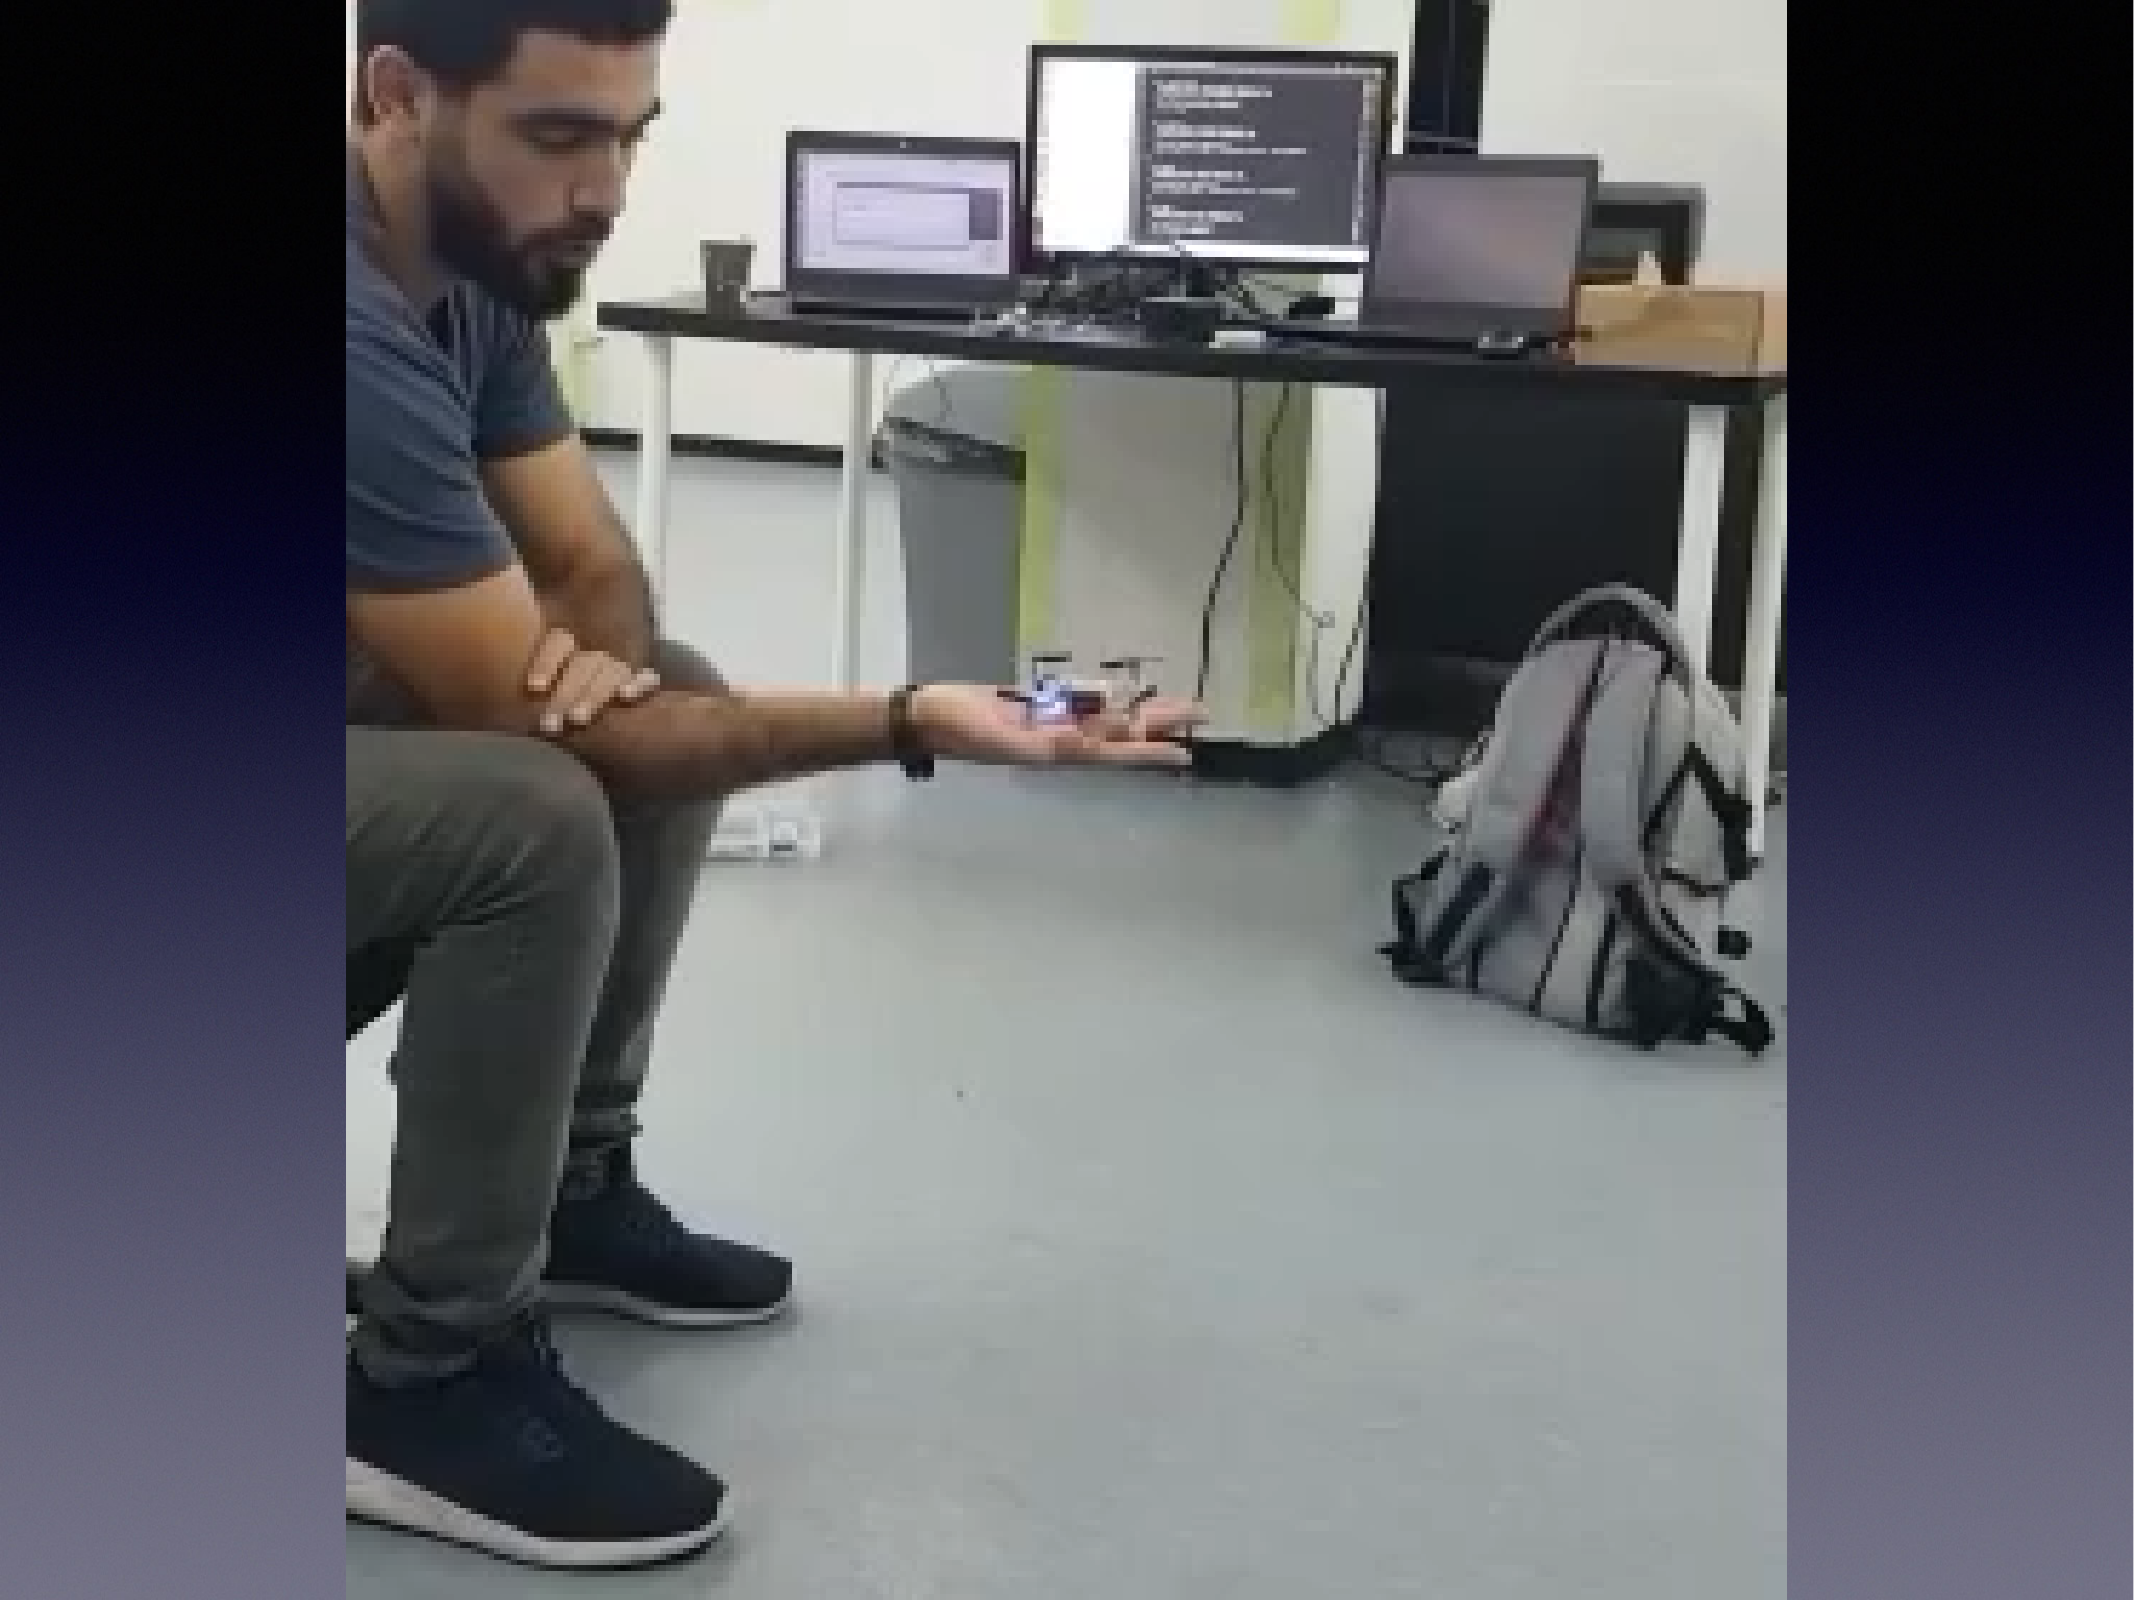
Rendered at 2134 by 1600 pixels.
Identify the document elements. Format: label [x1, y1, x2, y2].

text_box [345, 0, 1788, 1600]
picture [1788, 0, 2134, 1600]
picture [0, 0, 345, 1600]
